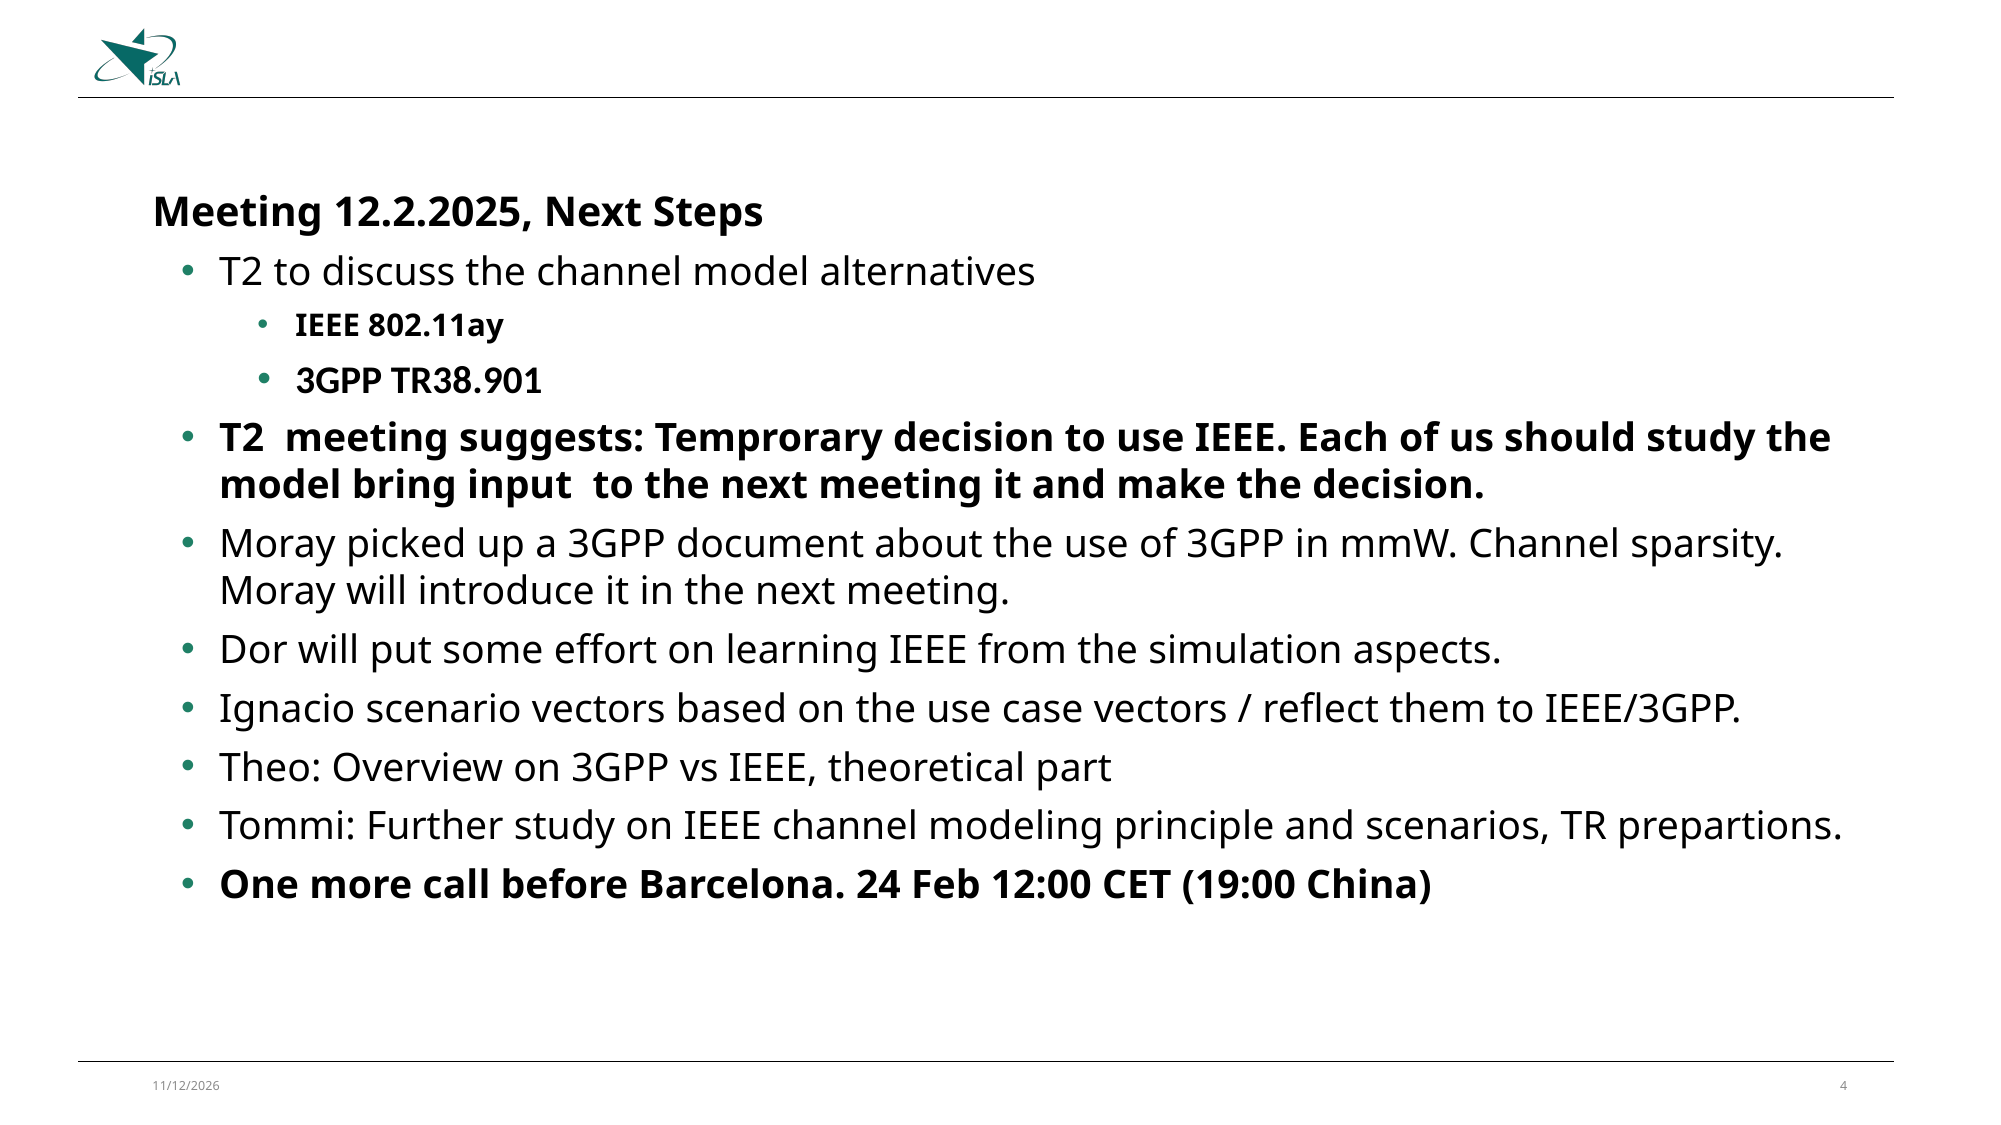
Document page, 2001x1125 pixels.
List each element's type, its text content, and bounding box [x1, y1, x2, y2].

list Meeting 12.2.2025, Next Steps T2 to discuss the channel model alternatives IEEE 802.11ay 3GPP TR38.901 T2 meeting suggests: Temprorary decision to use IEEE. Each of us should study the model bring input to the next meeting it and make the decision. Moray picked up a 3GPP document about the use of 3GPP in mmW. Channel sparsity. Moray will introduce it in the next meeting. Dor will put some effort on learning IEEE from the simulation aspects. Ignacio scenario vectors based on the use case vectors / reflect them to IEEE/3GPP. Theo: Overview on 3GPP vs IEEE, theoretical part Tommi: Further study on IEEE channel modeling principle and scenarios, TR prepartions. One more call before Barcelona. 24 Feb 12:00 CET (19:00 China) [137, 177, 1863, 961]
picture [93, 26, 182, 87]
slide_number 4 [1412, 1068, 1863, 1103]
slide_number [137, 1068, 588, 1103]
